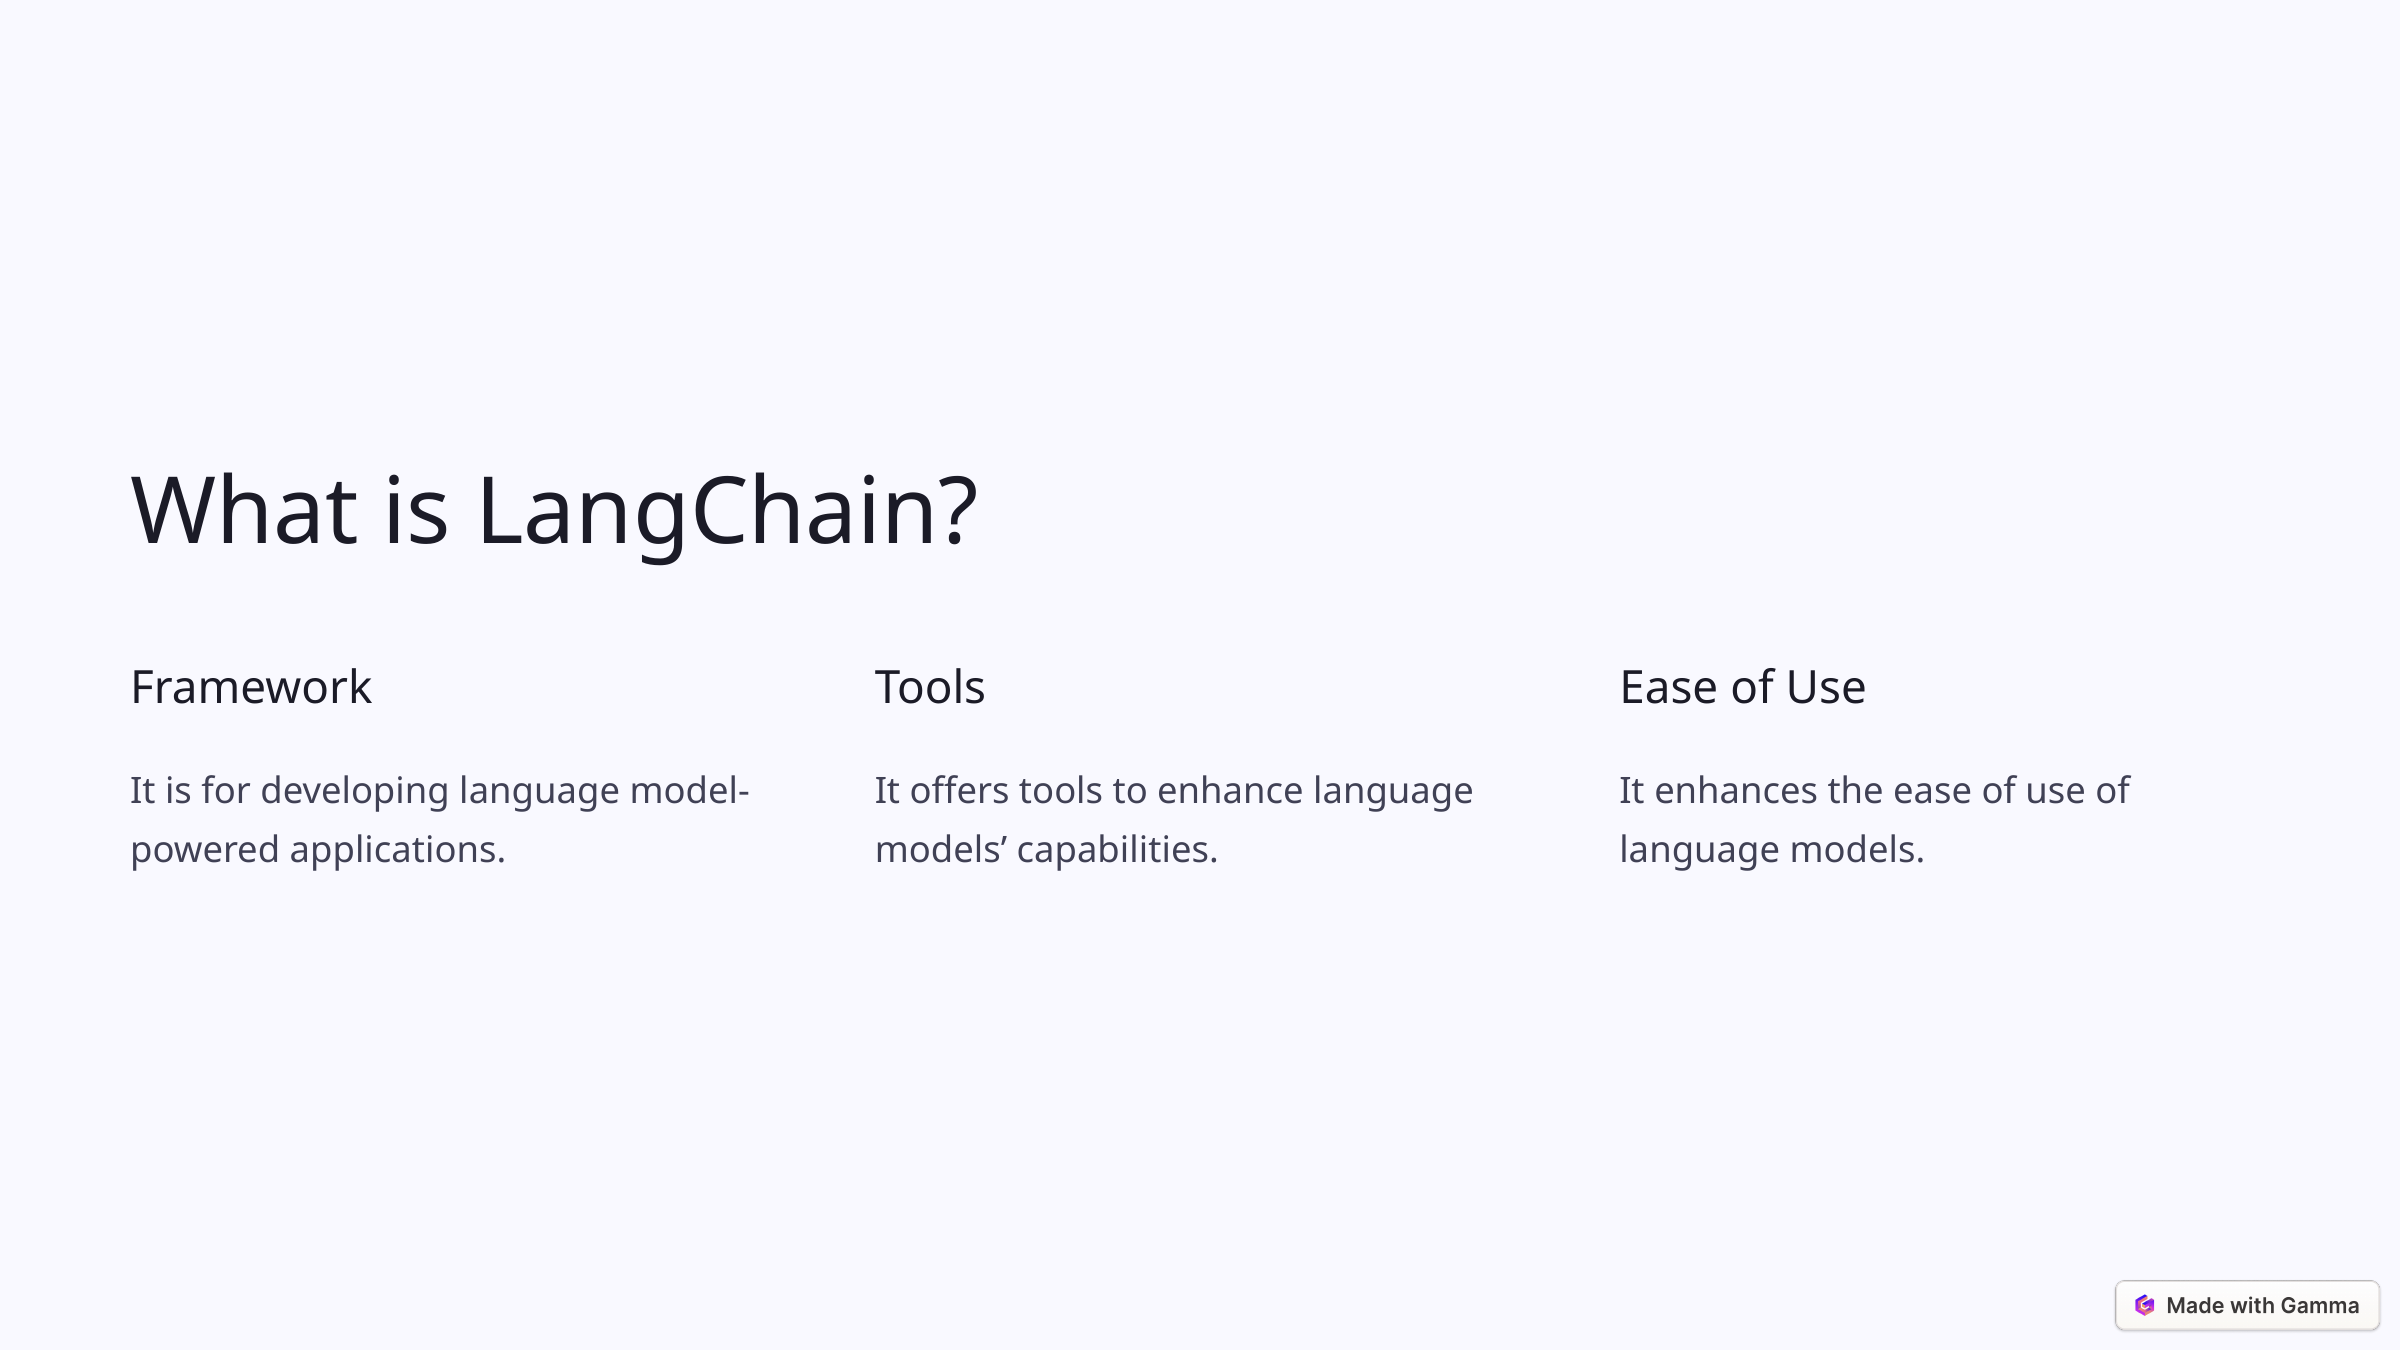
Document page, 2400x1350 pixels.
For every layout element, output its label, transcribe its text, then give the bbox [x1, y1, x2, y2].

text_box It offers tools to enhance language models’ capabilities. [874, 751, 1528, 871]
text_box Tools [874, 655, 1340, 714]
text_box Ease of Use [1619, 655, 2085, 714]
text_box Framework [130, 655, 596, 714]
text_box It enhances the ease of use of language models. [1619, 751, 2272, 871]
text_box What is LangChain? [130, 446, 1061, 563]
text_box It is for developing language model-powered applications. [130, 751, 783, 871]
picture [2106, 1271, 2389, 1339]
